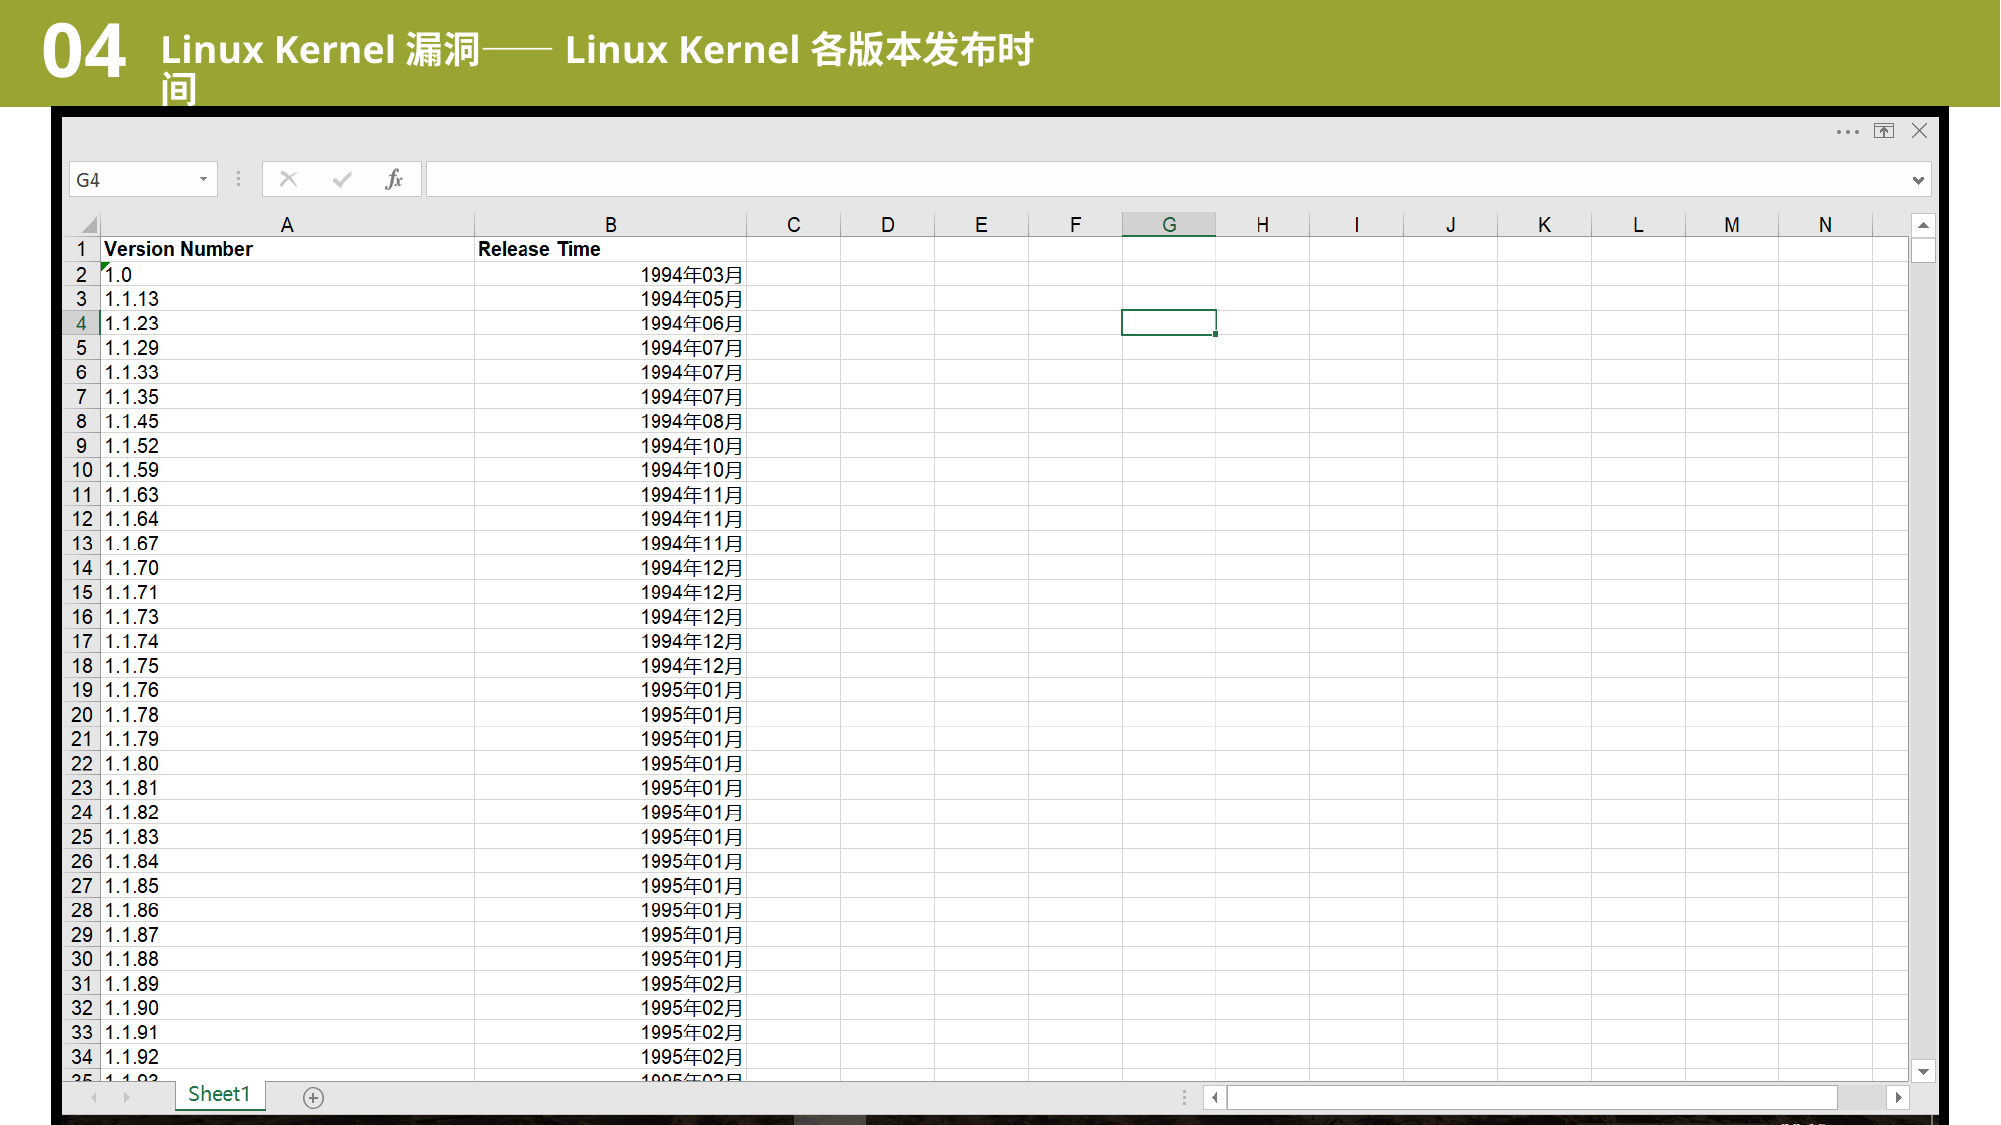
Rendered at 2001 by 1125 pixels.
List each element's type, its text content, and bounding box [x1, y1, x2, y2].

list 04 [26, 13, 146, 93]
picture [51, 106, 1949, 1125]
list Linux Kernel漏洞——Linux Kernel各版本发布时间 [146, 23, 1055, 84]
